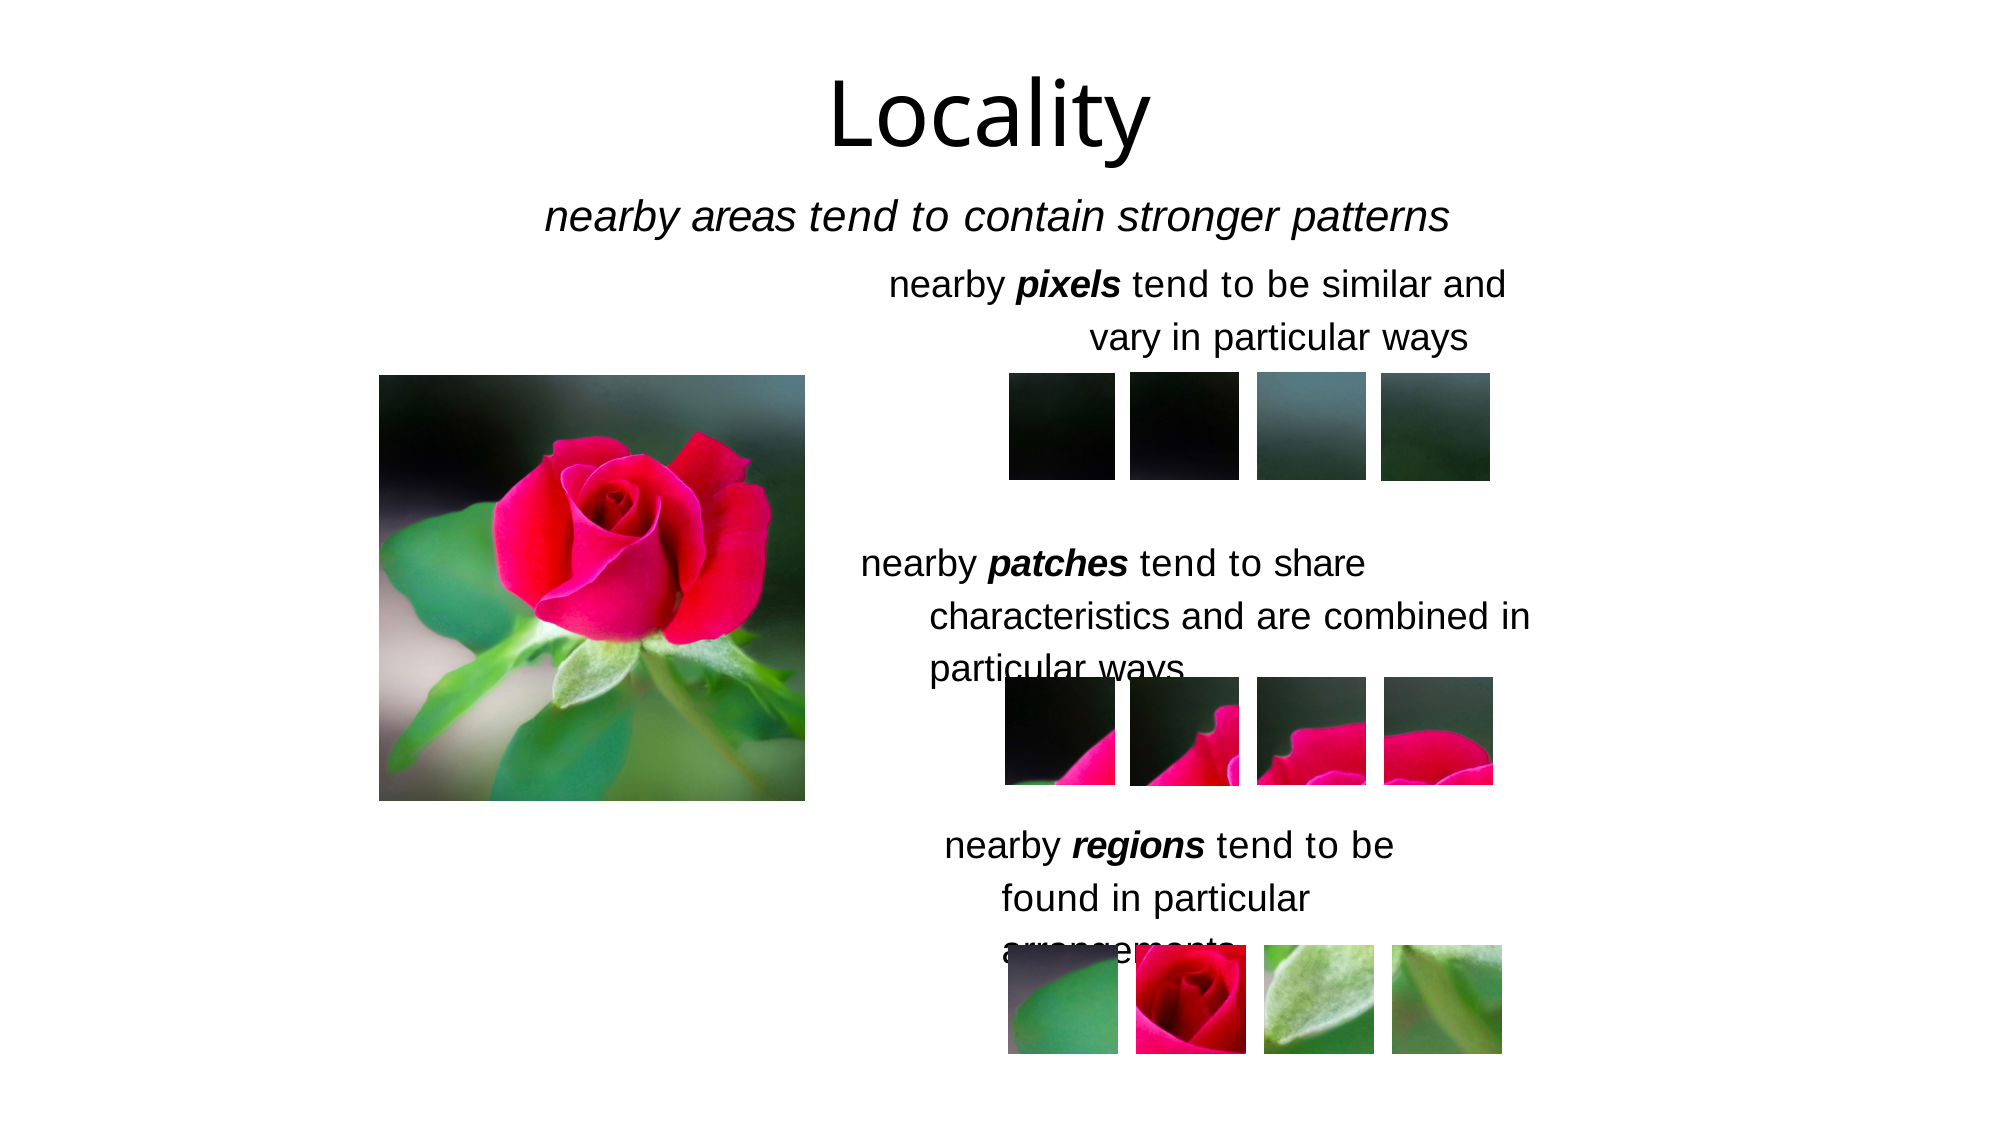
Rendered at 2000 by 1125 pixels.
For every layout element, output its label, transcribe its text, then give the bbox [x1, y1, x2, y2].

picture [1130, 372, 1239, 480]
picture [1257, 677, 1366, 785]
picture [1264, 945, 1374, 1054]
picture [1392, 945, 1502, 1054]
text_box nearby regions tend to be found in particular arrangements [942, 812, 1505, 972]
picture [1257, 372, 1366, 480]
picture [1384, 677, 1493, 785]
picture [1008, 945, 1118, 1054]
text_box nearby patches tend to share characteristics and are combined in particular ways [859, 530, 1612, 690]
text_box nearby areas tend to contain stronger patterns nearby pixels tend to be similar and vary in particular ways [543, 163, 1584, 358]
picture [1130, 677, 1239, 786]
picture [379, 375, 805, 801]
title Locality [825, 14, 1175, 163]
picture [1136, 945, 1246, 1054]
picture [1008, 373, 1115, 480]
picture [1005, 677, 1115, 785]
picture [1381, 373, 1490, 481]
